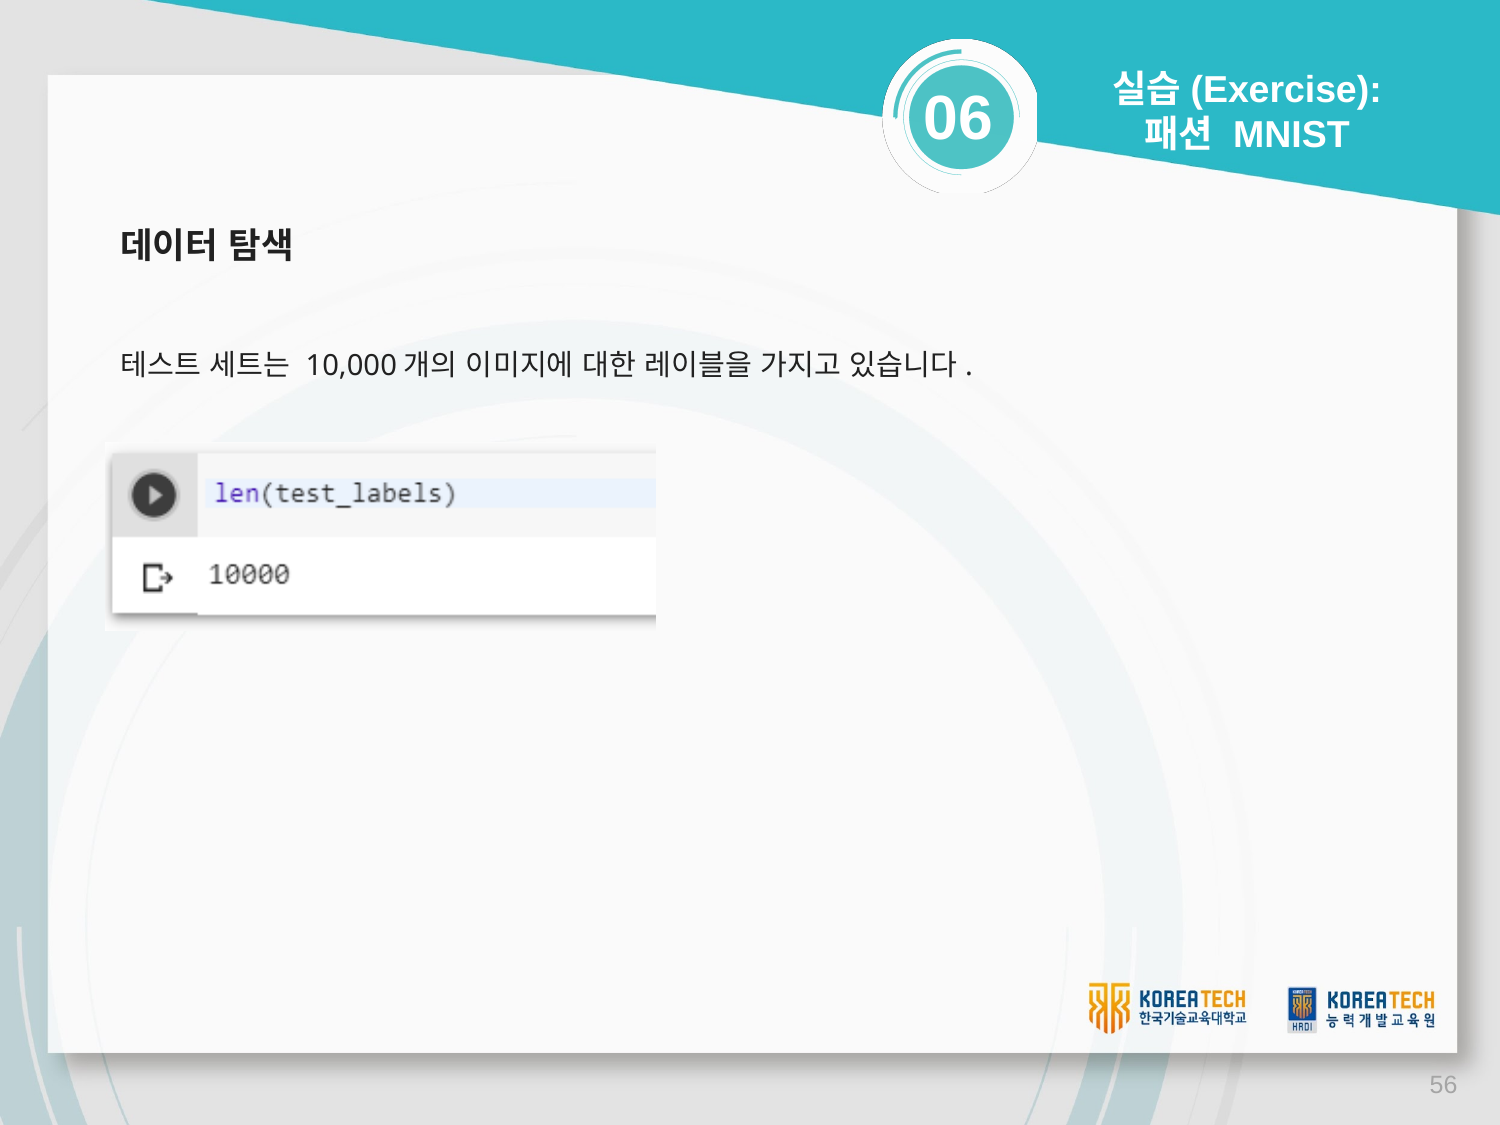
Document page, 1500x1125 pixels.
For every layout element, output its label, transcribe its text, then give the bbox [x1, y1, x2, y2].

picture [0, 0, 1500, 1125]
text_box 데이터 탐색 테스트 세트는 10,000개의 이미지에 대한 레이블을 가지고 있습니다. [105, 209, 1395, 906]
text_box 실습(Exercise): 패션 MNIST [1053, 57, 1441, 161]
slide_number 56 [1225, 1053, 1473, 1114]
